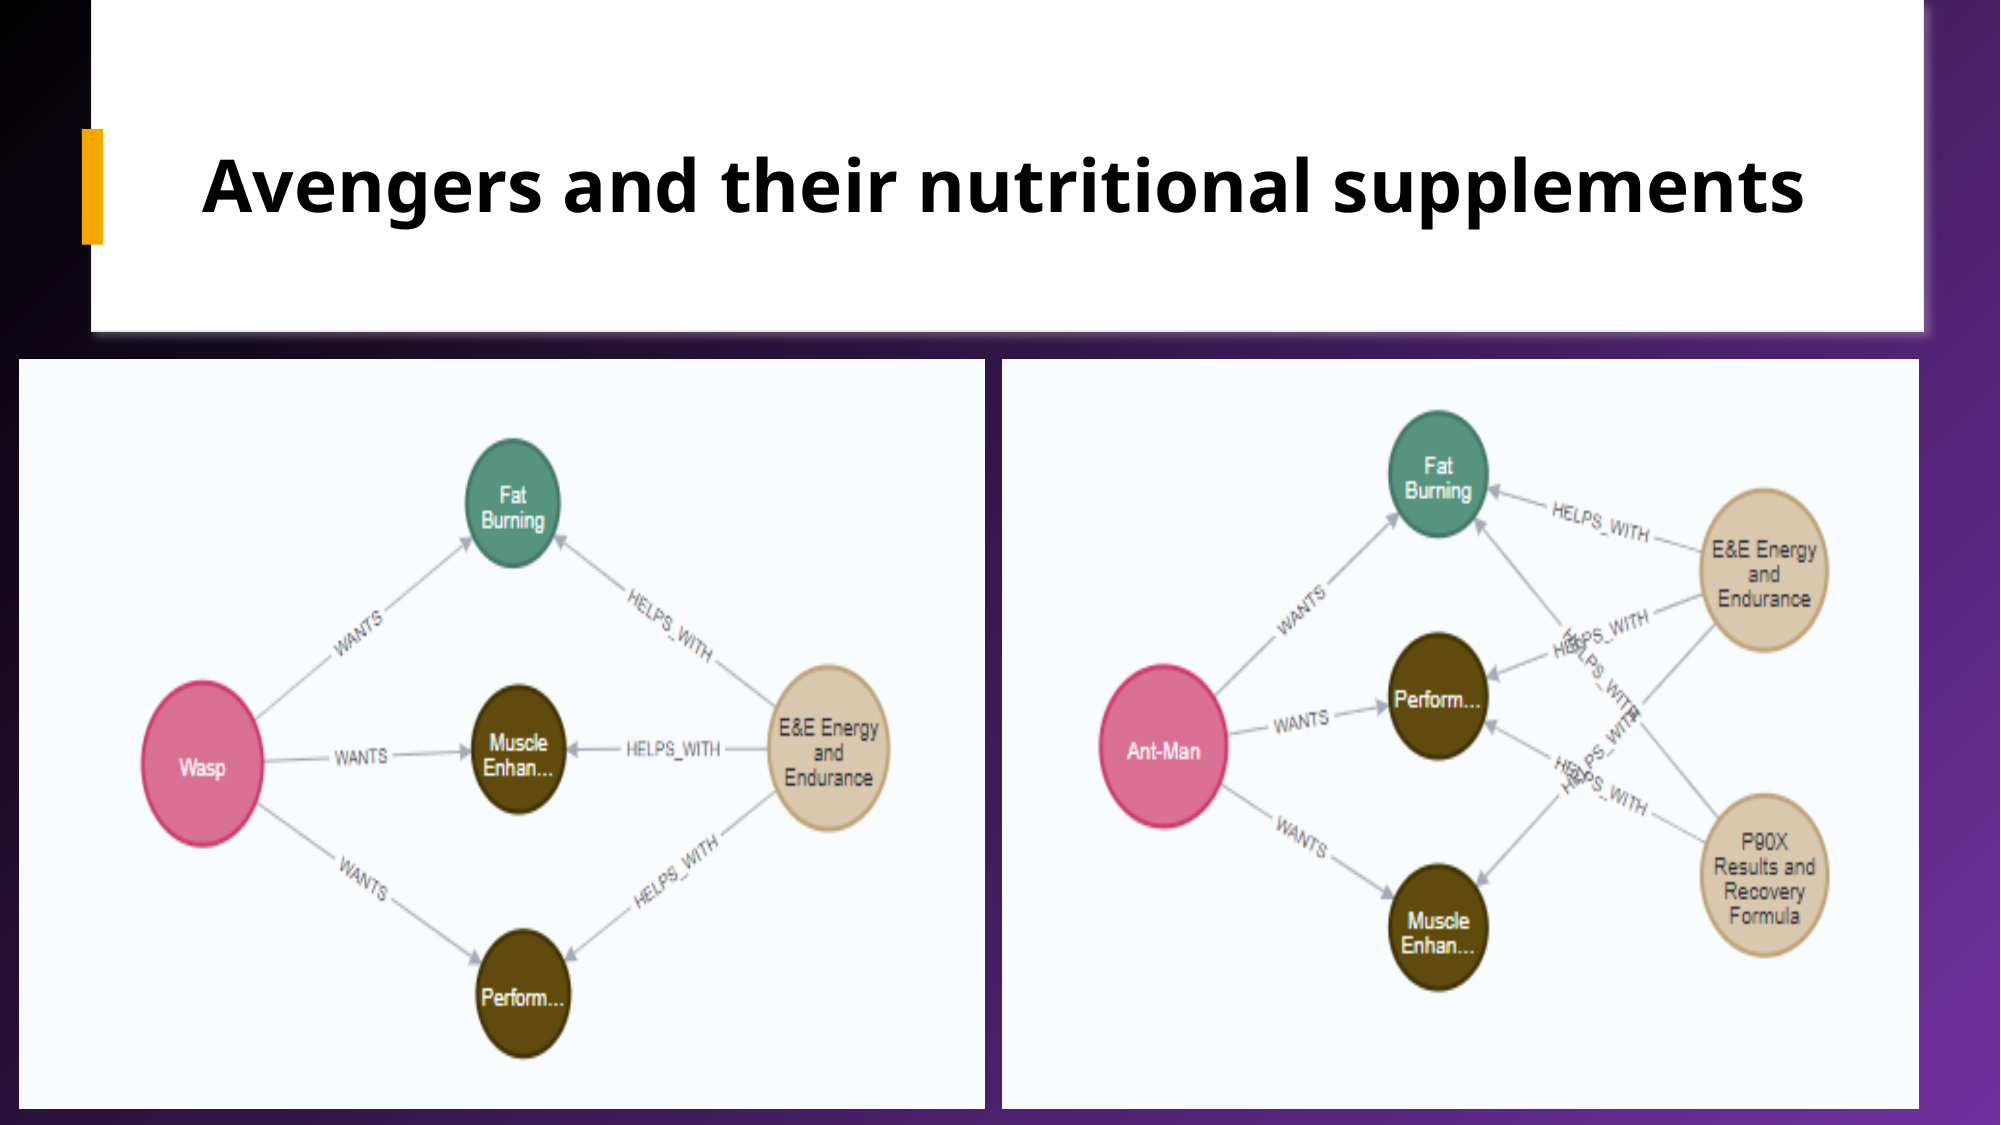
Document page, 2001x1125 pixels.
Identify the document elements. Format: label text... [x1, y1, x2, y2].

picture [1002, 358, 1919, 1110]
picture [19, 358, 985, 1110]
title Avengers and their nutritional supplements [110, 91, 1919, 286]
